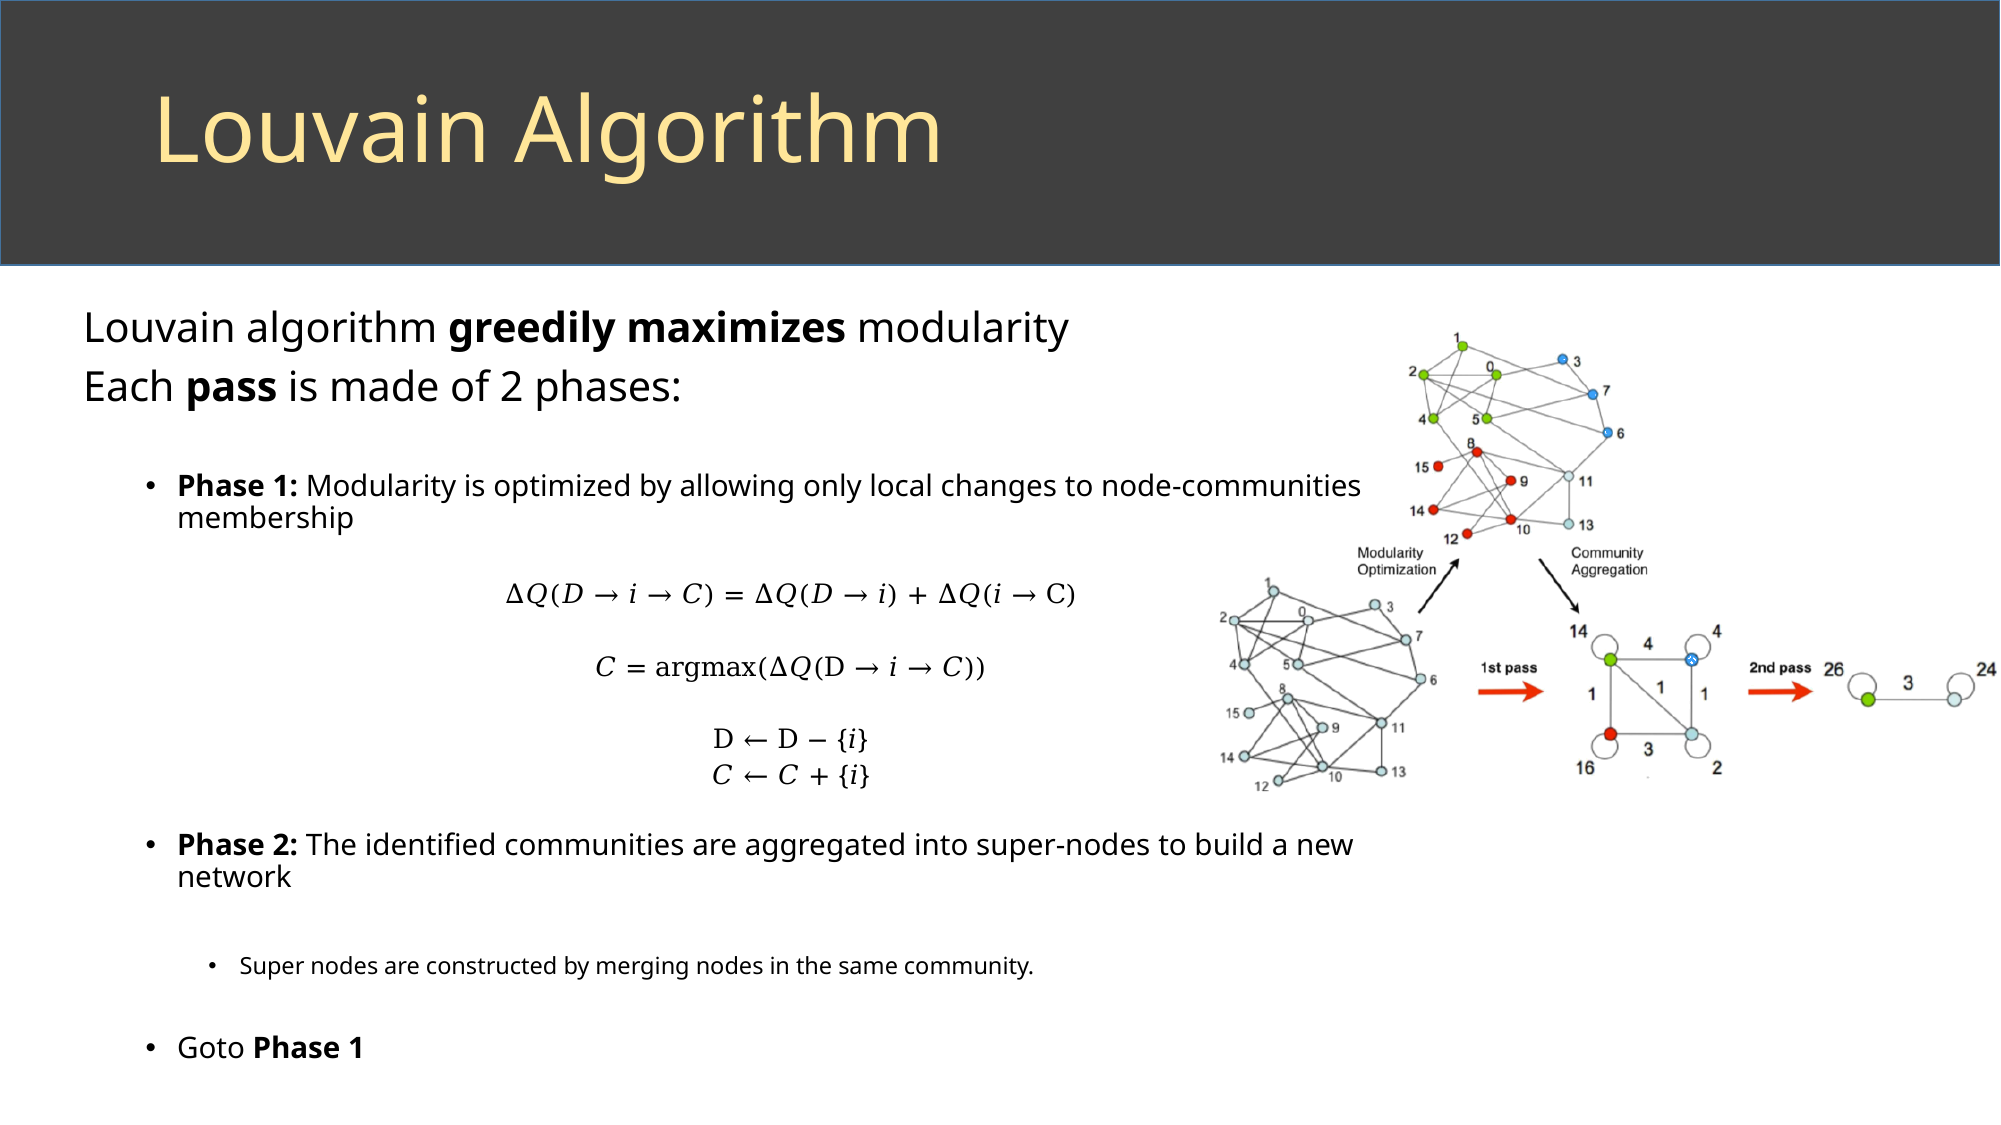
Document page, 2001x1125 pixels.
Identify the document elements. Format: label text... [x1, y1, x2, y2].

title Louvain Algorithm [137, 23, 1863, 242]
text_box [0, 0, 2000, 266]
list Louvain algorithm greedily maximizes modularity Each pass is made of 2 phases: Phase 1: Modularity is optimized by allowing only local changes to node-communities membership Δ𝑄(𝐷 → 𝑖 → 𝐶) = Δ𝑄(𝐷 → 𝑖) + Δ𝑄(𝑖 → C) 𝐶 = argmax(Δ𝑄(D → 𝑖 → 𝐶)) D ← D − {𝑖} 𝐶 ← 𝐶 + {𝑖} Phase 2: The identified communities are aggregated into super-nodes to build a new network Super nodes are constructed by merging nodes in the same community. Goto Phase 1 [68, 298, 1451, 1076]
picture [1178, 326, 2000, 799]
